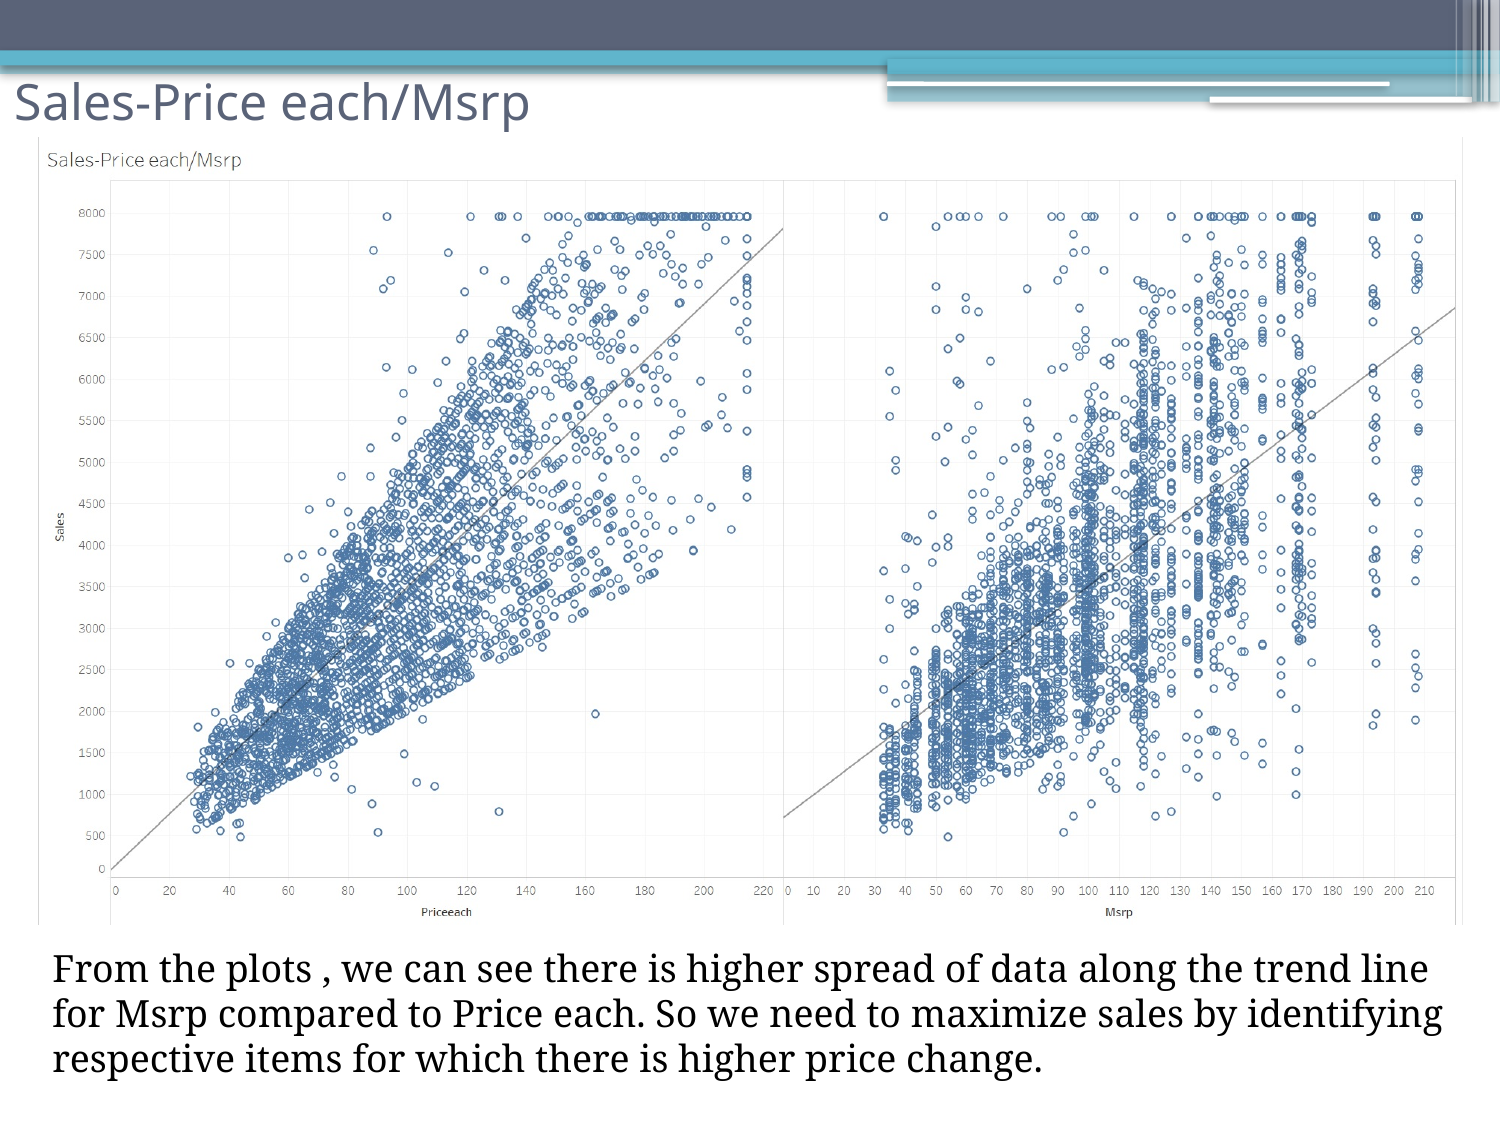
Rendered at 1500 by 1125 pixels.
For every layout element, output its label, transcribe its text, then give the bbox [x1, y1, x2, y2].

title Sales-Price each/Msrp [0, 12, 1350, 188]
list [37, 137, 1463, 926]
text_box From the plots , we can see there is higher spread of data along the trend line for Msrp compared to Price each. So we need to maximize sales by identifying respective items for which there is higher price change. [37, 937, 1475, 1088]
